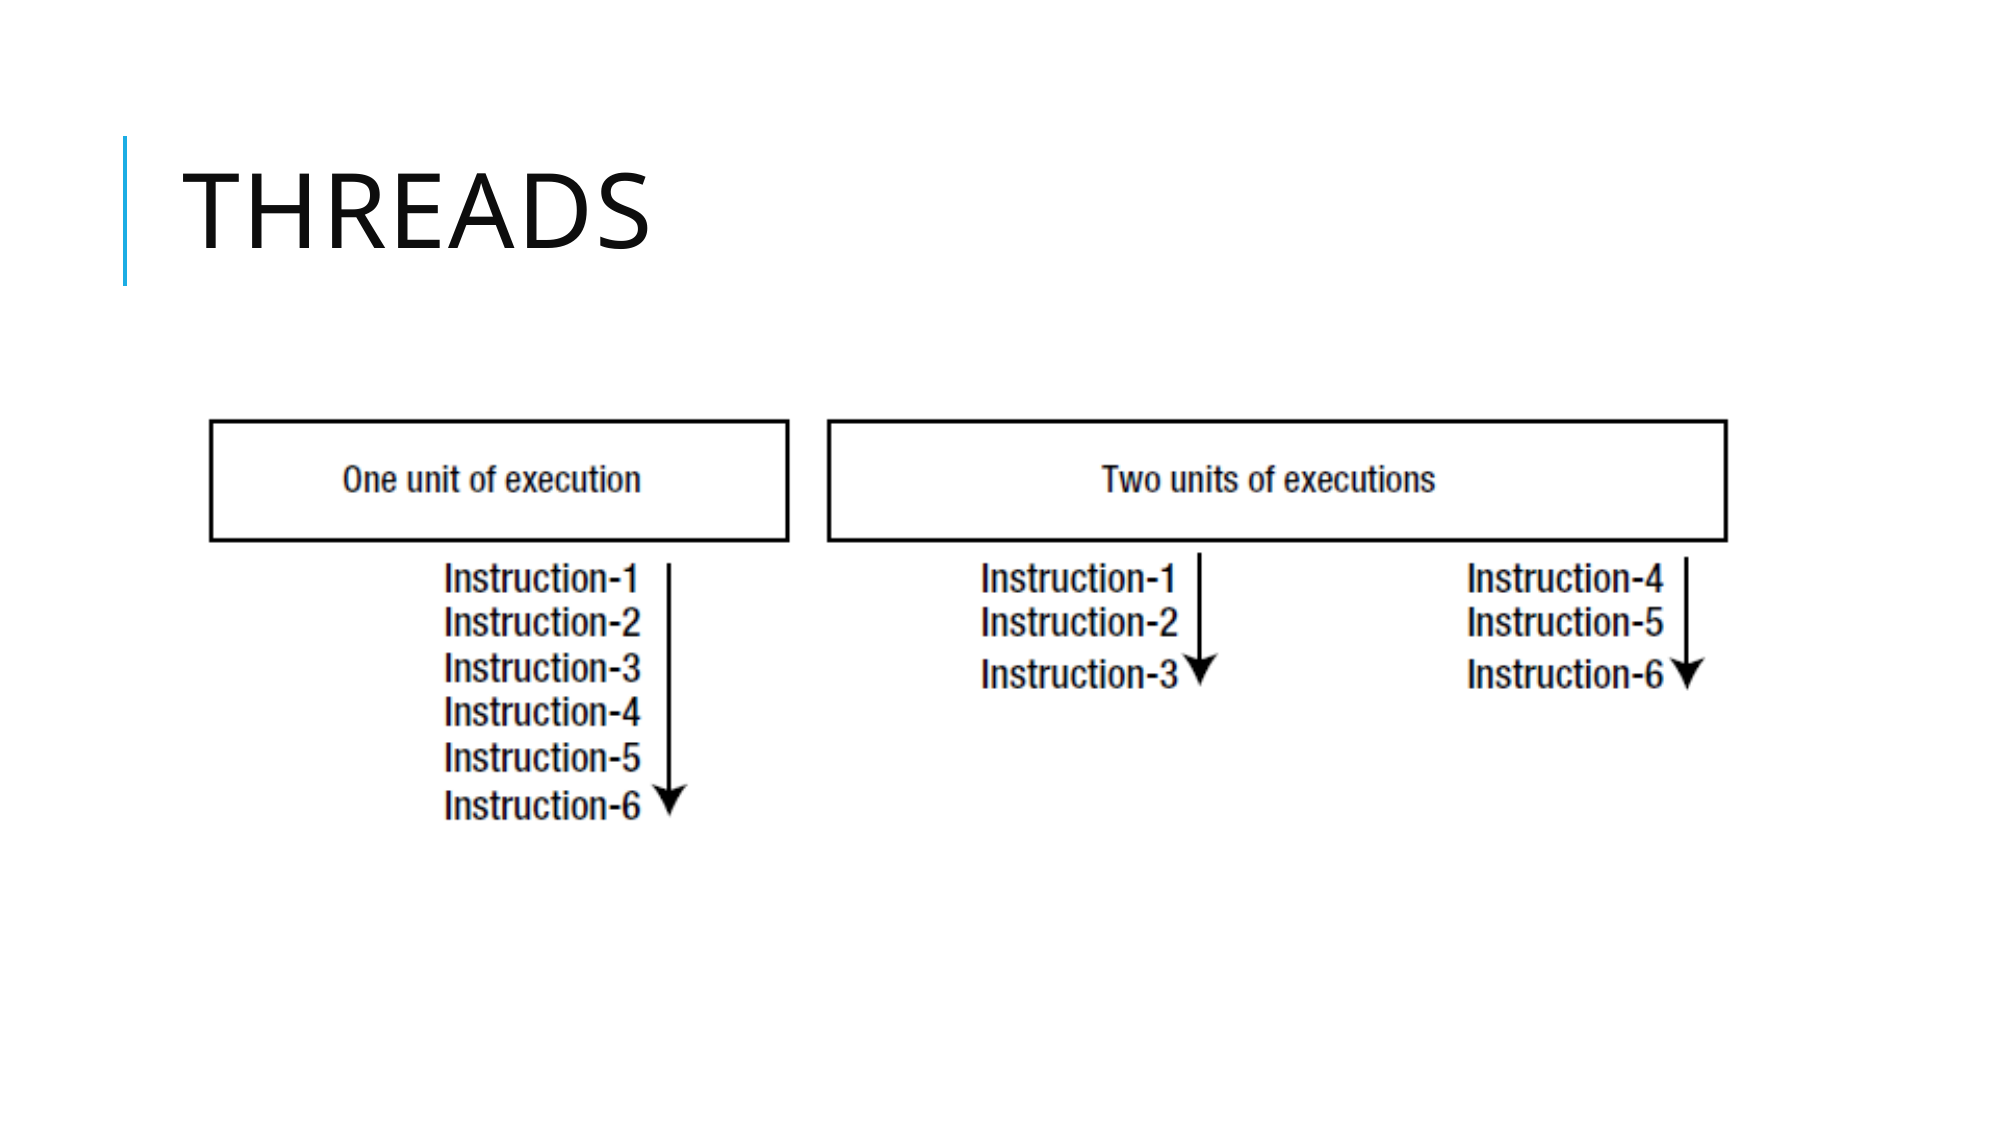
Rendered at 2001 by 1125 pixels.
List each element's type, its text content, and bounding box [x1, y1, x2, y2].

title Threads [168, 96, 1763, 342]
picture [167, 375, 1895, 860]
